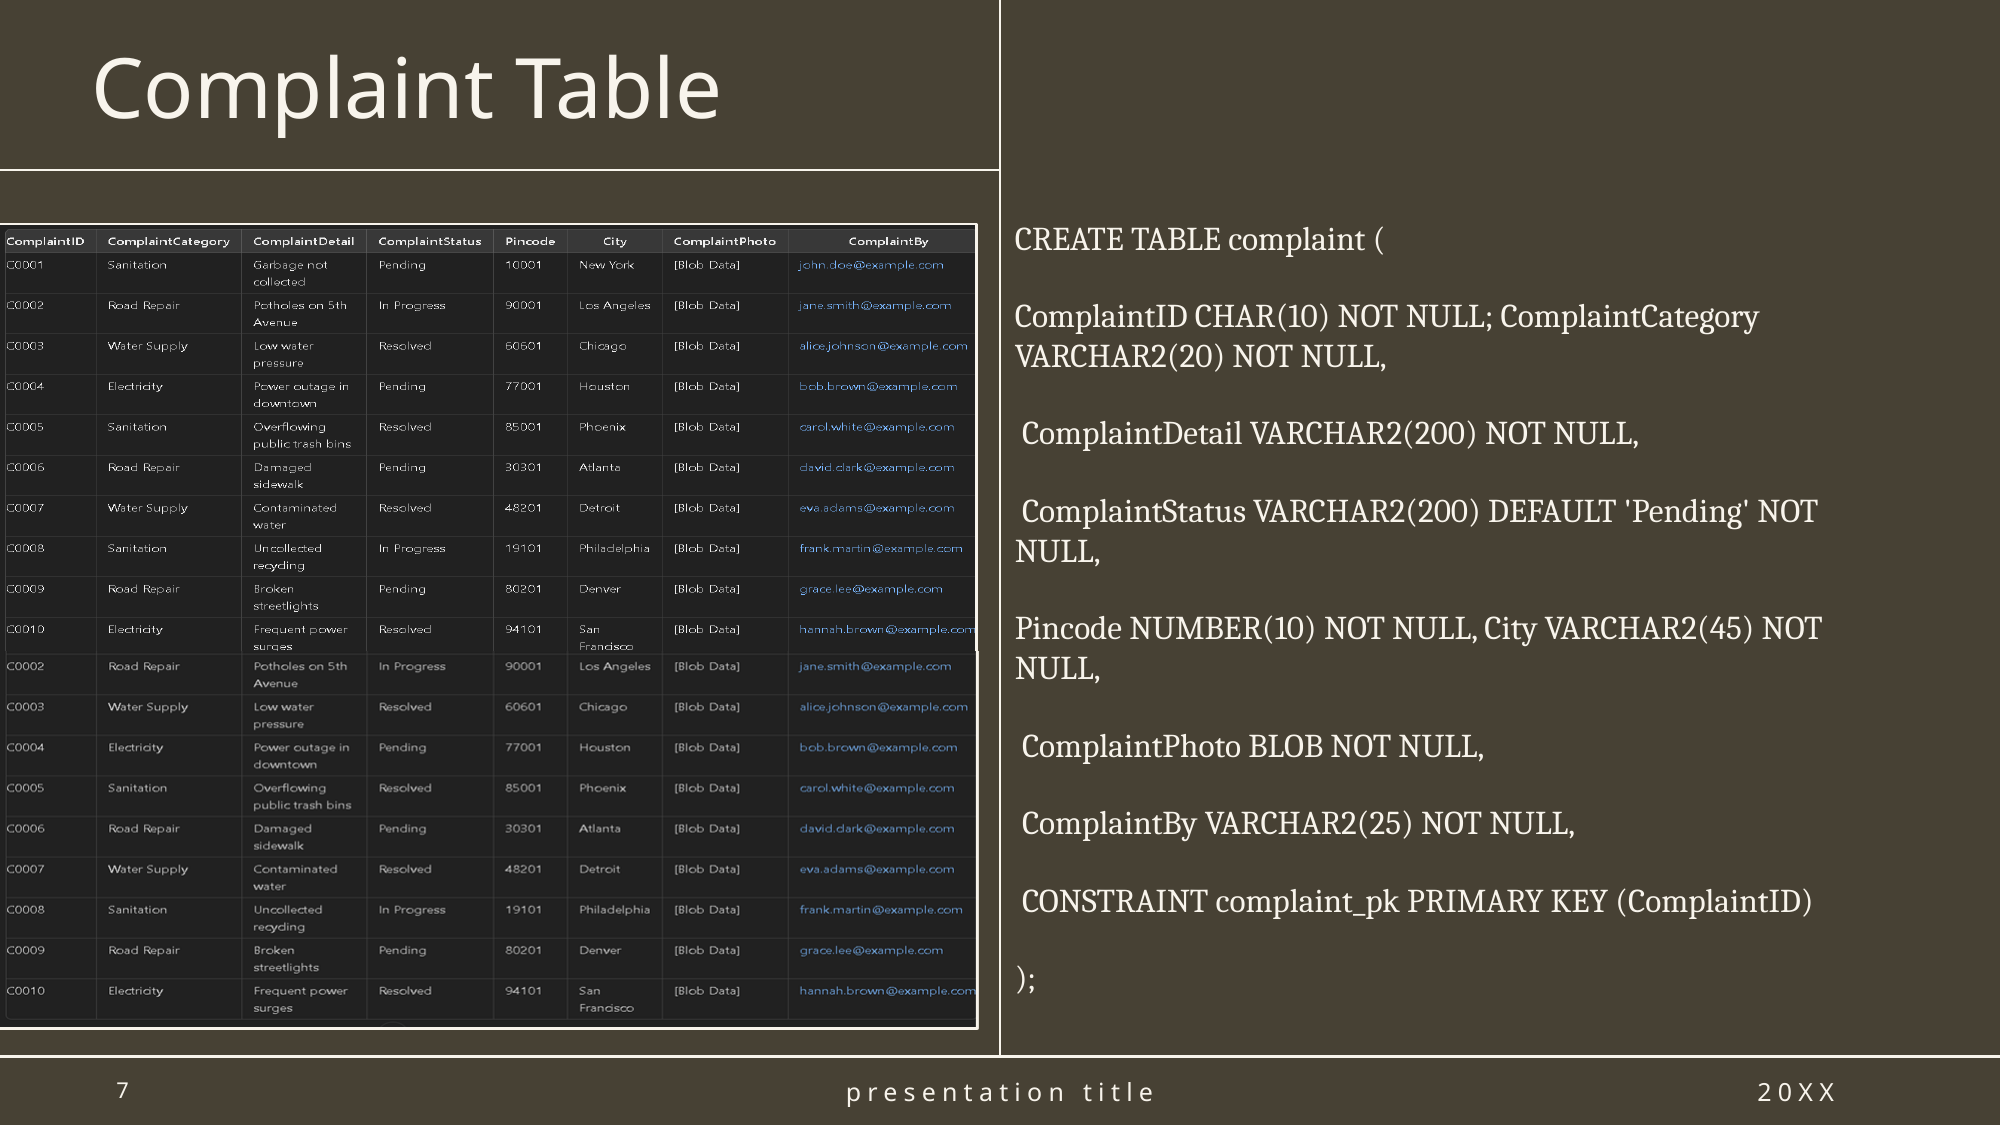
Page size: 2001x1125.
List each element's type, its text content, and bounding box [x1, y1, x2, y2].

footer presentation title [788, 1069, 1211, 1115]
list CREATE TABLE complaint ( ComplaintID CHAR(10) NOT NULL; ComplaintCategory VARCHAR2(20) NOT NULL, ComplaintDetail VARCHAR2(200) NOT NULL, ComplaintStatus VARCHAR2(200) DEFAULT 'Pending' NOT NULL, Pincode NUMBER(10) NOT NULL, City VARCHAR2(45) NOT NULL, ComplaintPhoto BLOB NOT NULL, ComplaintBy VARCHAR2(25) NOT NULL, CONSTRAINT complaint_pk PRIMARY KEY (ComplaintID) ); [999, 209, 1846, 1049]
title Complaint Table [76, 6, 945, 165]
slide_number 7 [101, 1069, 258, 1115]
picture [0, 225, 981, 1030]
slide_number 20XX [1742, 1069, 1899, 1115]
